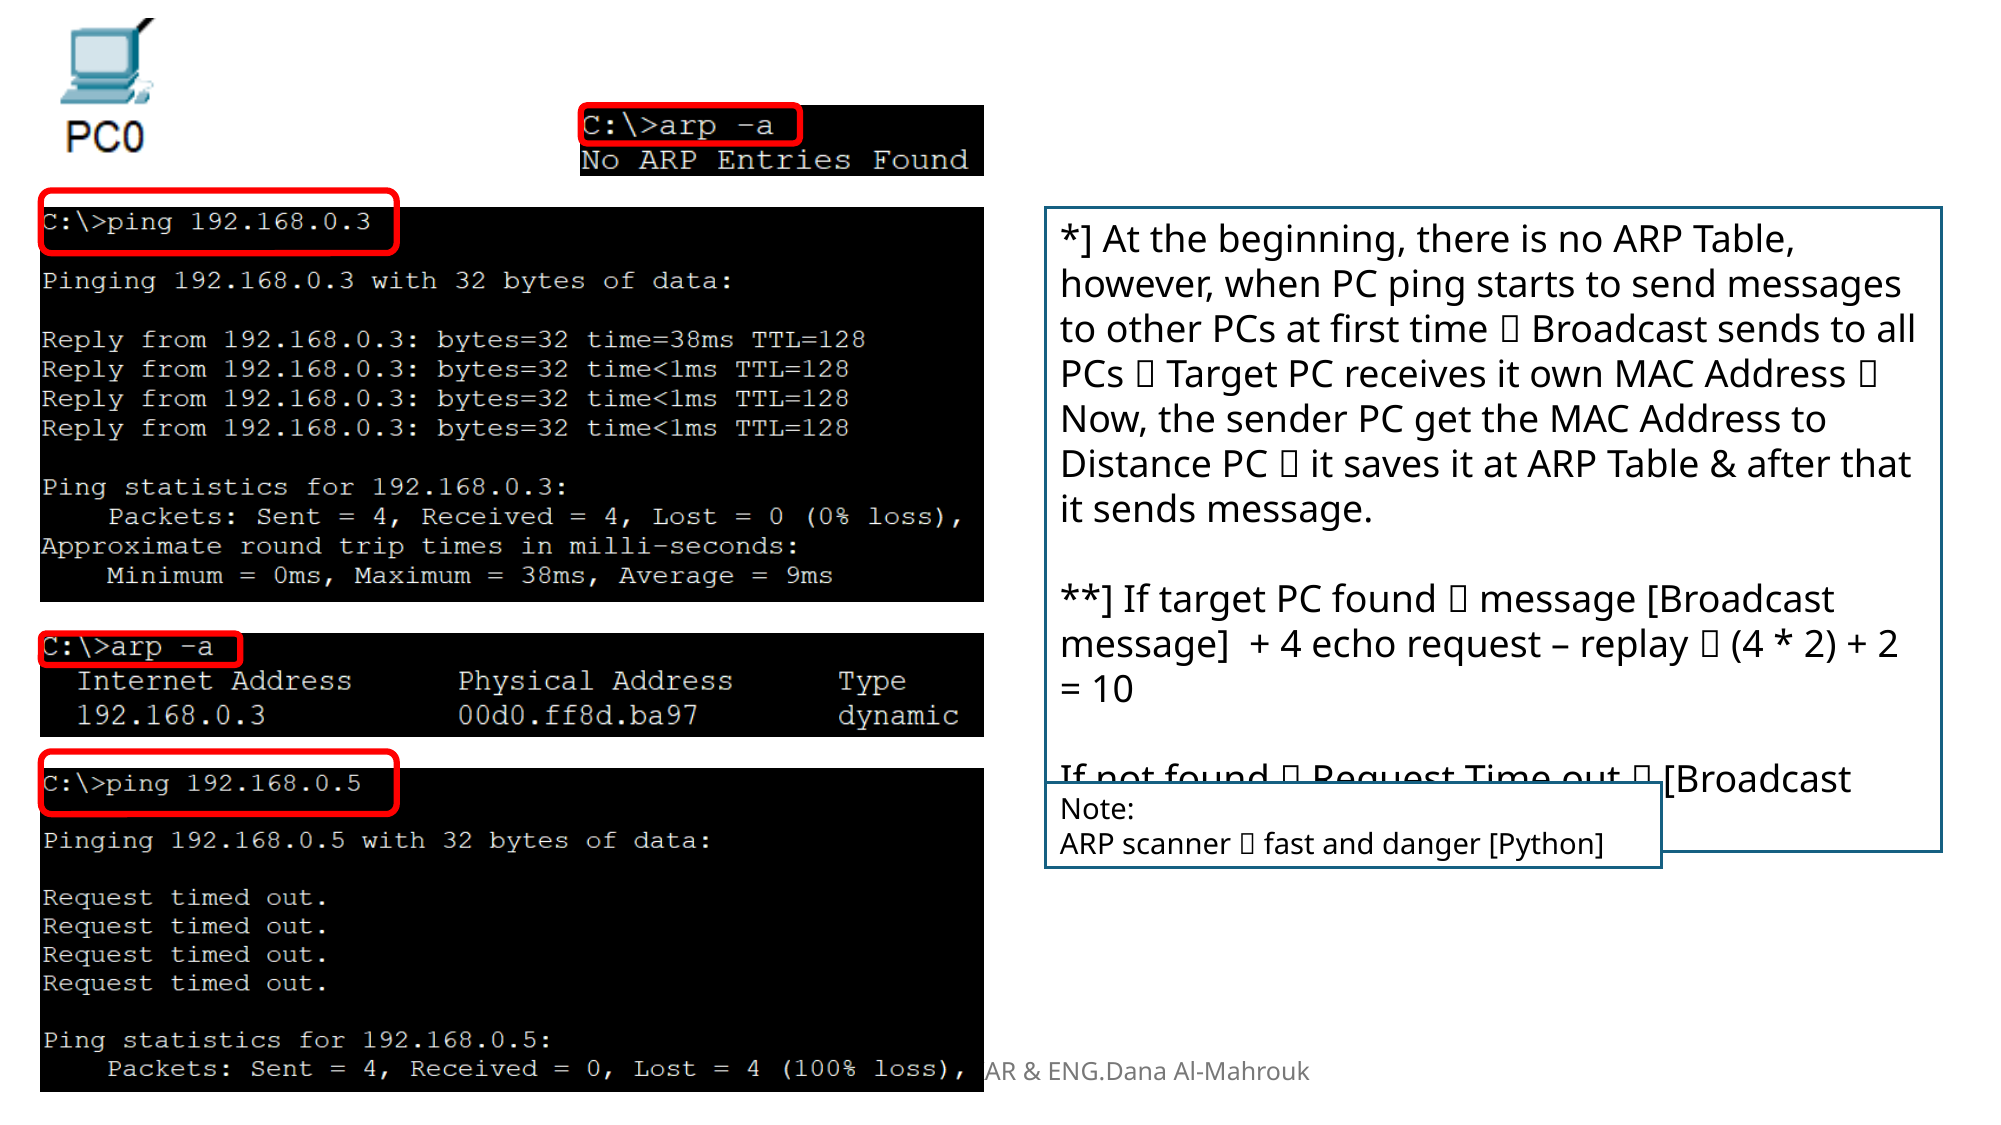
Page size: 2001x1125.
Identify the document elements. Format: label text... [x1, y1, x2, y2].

picture [580, 104, 985, 177]
picture [40, 17, 172, 177]
picture [40, 633, 985, 738]
text_box *] At the beginning, there is no ARP Table, however, when PC ping starts to send messages to other PCs at first time  Broadcast sends to all PCs  Target PC receives it own MAC Address  Now, the sender PC get the MAC Address to Distance PC  it saves it at ARP Table & after that it sends message. **] If target PC found  message [Broadcast message] + 4 echo request – replay  (4 * 2) + 2 = 10 If not found  Request Time out  [Broadcast message]  2 [1044, 206, 1943, 853]
footer INST. : ENG.ALI BANI BAKAR & ENG.Dana Al-Mahrouk [662, 1042, 1338, 1103]
text_box [40, 190, 397, 206]
text_box Note: ARP scanner  fast and danger [Python] [1044, 781, 1663, 869]
picture [40, 206, 985, 603]
text_box [40, 751, 397, 767]
picture [40, 767, 985, 1093]
